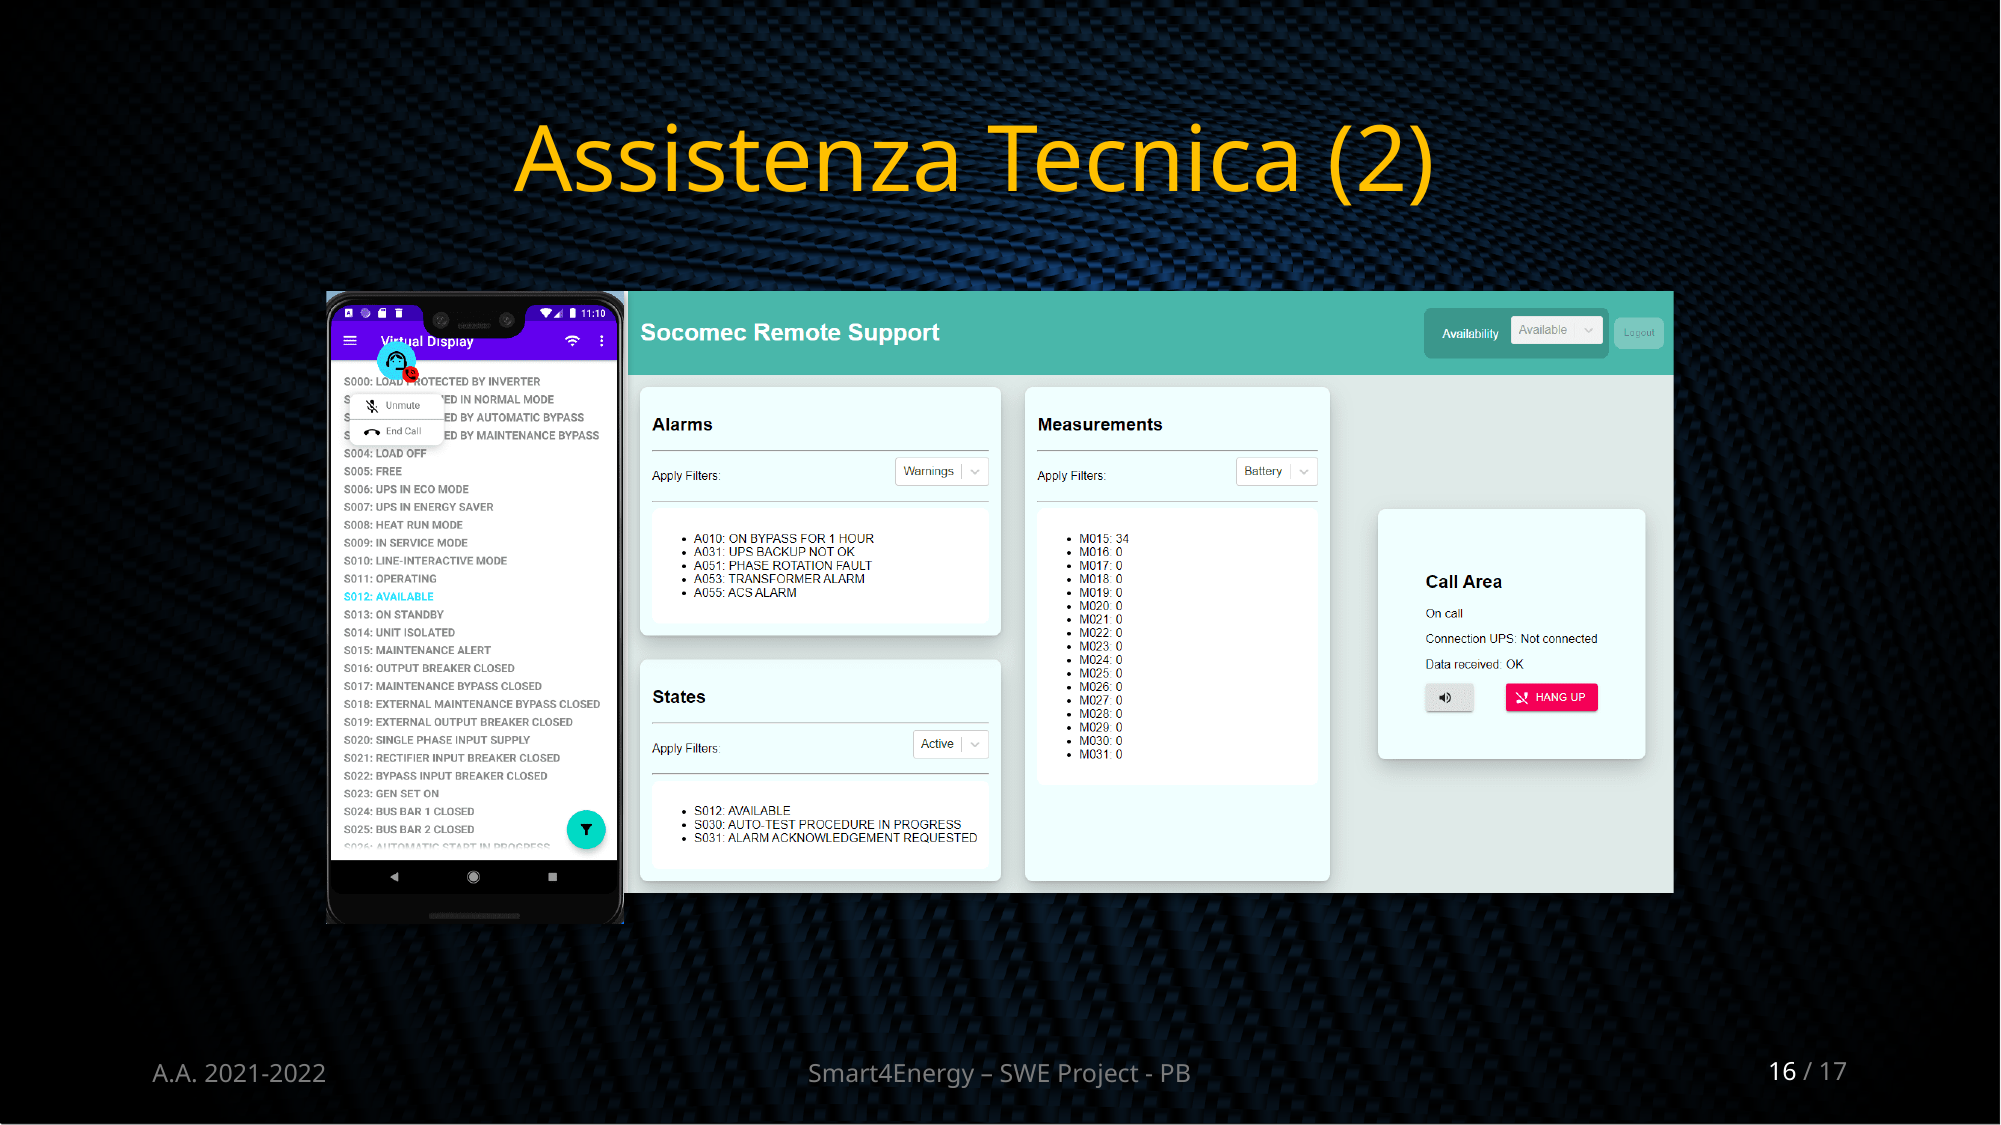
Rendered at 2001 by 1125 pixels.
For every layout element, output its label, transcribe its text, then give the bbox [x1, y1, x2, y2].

text_box A.A. 2021-2022 [137, 1042, 588, 1103]
text_box ‹#› / 17 [1412, 1042, 1863, 1103]
picture [0, 0, 2001, 1125]
title Assistenza Tecnica (2) [112, 52, 1838, 271]
text_box Smart4Energy – SWE Project - PB [662, 1042, 1338, 1103]
